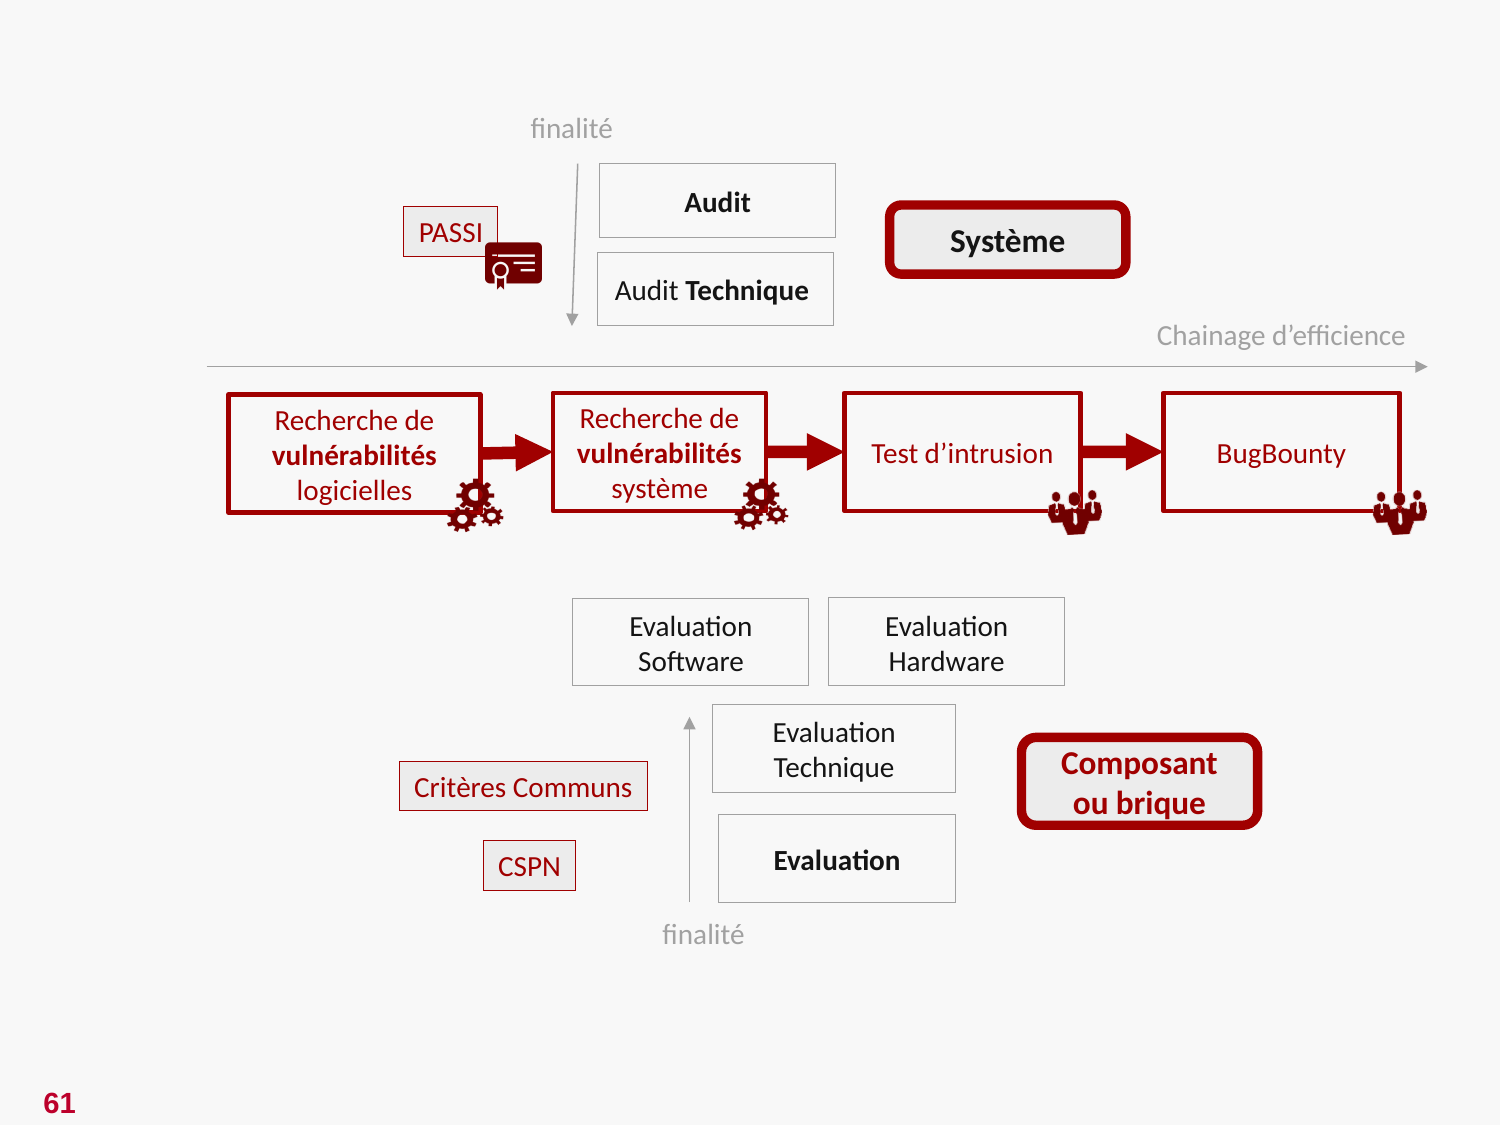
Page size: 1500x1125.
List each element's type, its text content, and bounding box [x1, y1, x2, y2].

picture [732, 476, 789, 531]
text_box BugBounty [1163, 392, 1400, 511]
picture [444, 476, 505, 534]
text_box Recherche de vulnérabilités système [552, 392, 766, 511]
picture [1372, 490, 1427, 535]
text_box Audit [599, 163, 836, 238]
text_box finalité [647, 907, 760, 958]
text_box PASSI [403, 206, 498, 257]
text_box Système [887, 202, 1128, 277]
text_box Audit Technique [597, 252, 834, 326]
text_box Recherche de vulnérabilités logicielles [228, 394, 481, 513]
text_box Evaluation Technique [712, 704, 956, 793]
picture [485, 237, 543, 295]
text_box Evaluation [718, 814, 956, 903]
text_box Evaluation Hardware [828, 597, 1065, 686]
text_box Test d’intrusion [844, 392, 1081, 511]
text_box finalité [515, 101, 628, 152]
text_box CSPN [483, 840, 576, 891]
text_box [571, 163, 578, 327]
text_box Composant ou brique [1019, 735, 1260, 828]
text_box Evaluation Software [572, 598, 809, 686]
text_box Critères Communs [399, 761, 648, 811]
text_box Chainage d’efficience [1142, 308, 1428, 359]
picture [1047, 490, 1102, 535]
